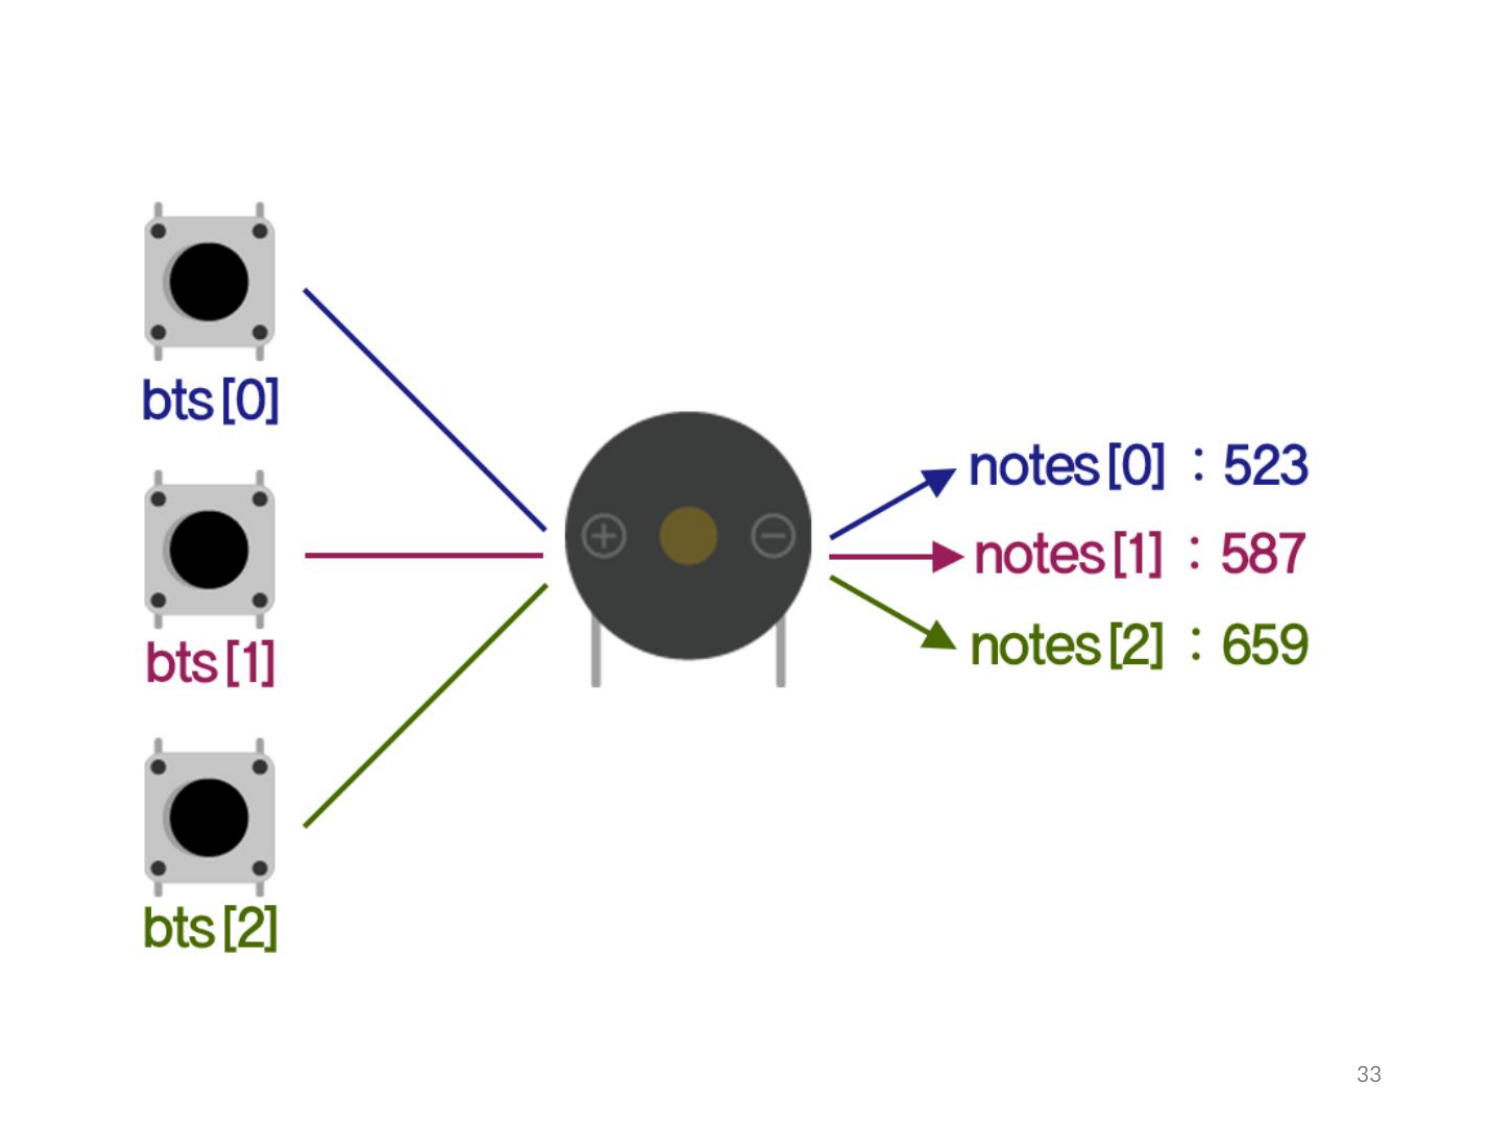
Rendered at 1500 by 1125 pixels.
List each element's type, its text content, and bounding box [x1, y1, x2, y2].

slide_number 33 [1059, 1042, 1397, 1103]
picture [118, 189, 1344, 956]
